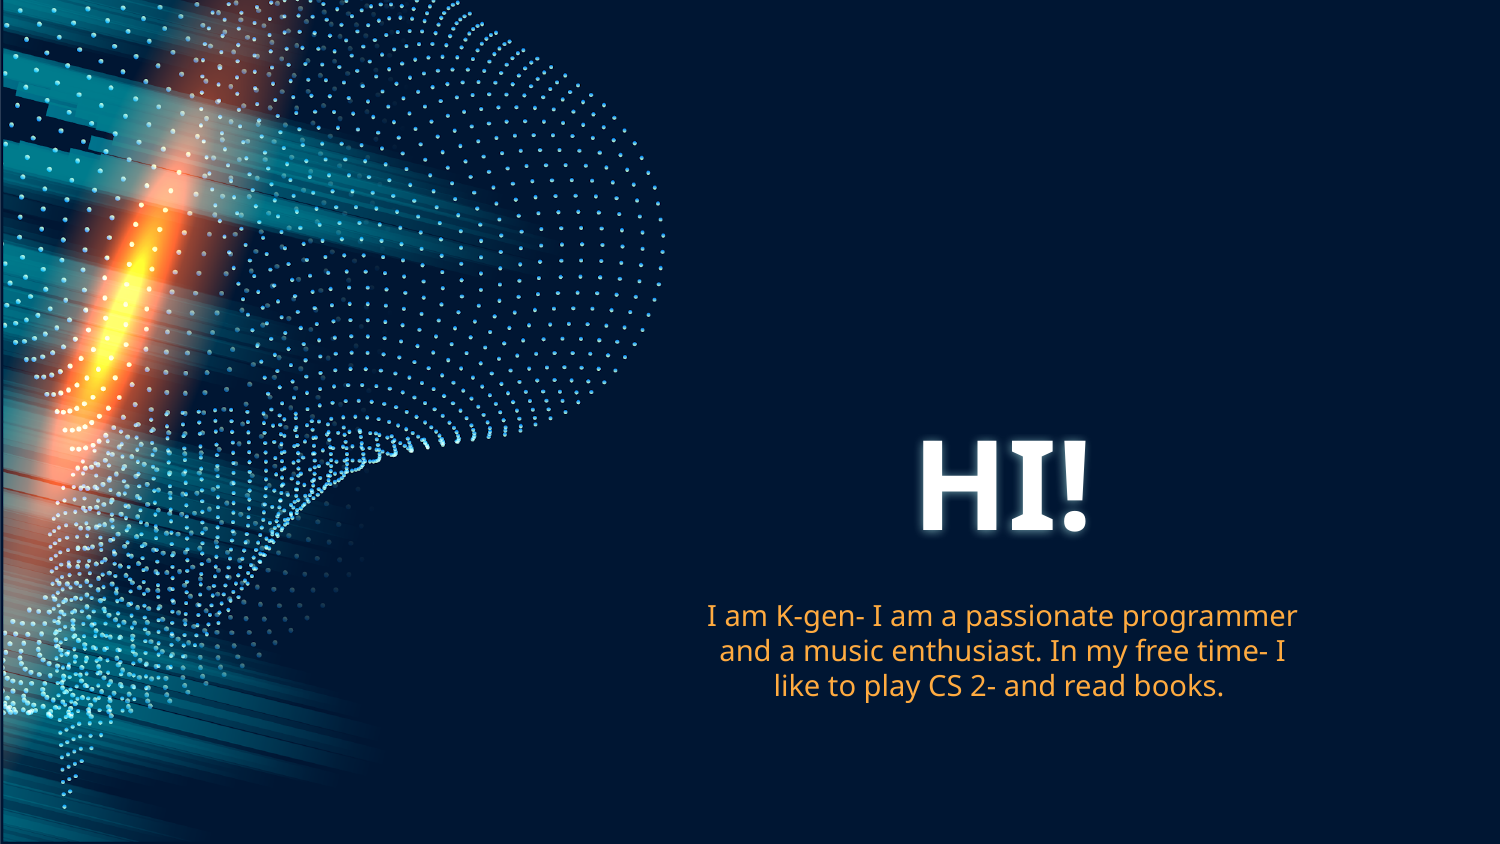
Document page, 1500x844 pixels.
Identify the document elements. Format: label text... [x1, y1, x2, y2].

subtitle I am K-gen- I am a passionate programmer and a music enthusiast. In my free time- I like to play CS 2- and read books. [679, 582, 1327, 659]
title HI! [702, 464, 1303, 571]
picture [0, 0, 1500, 844]
